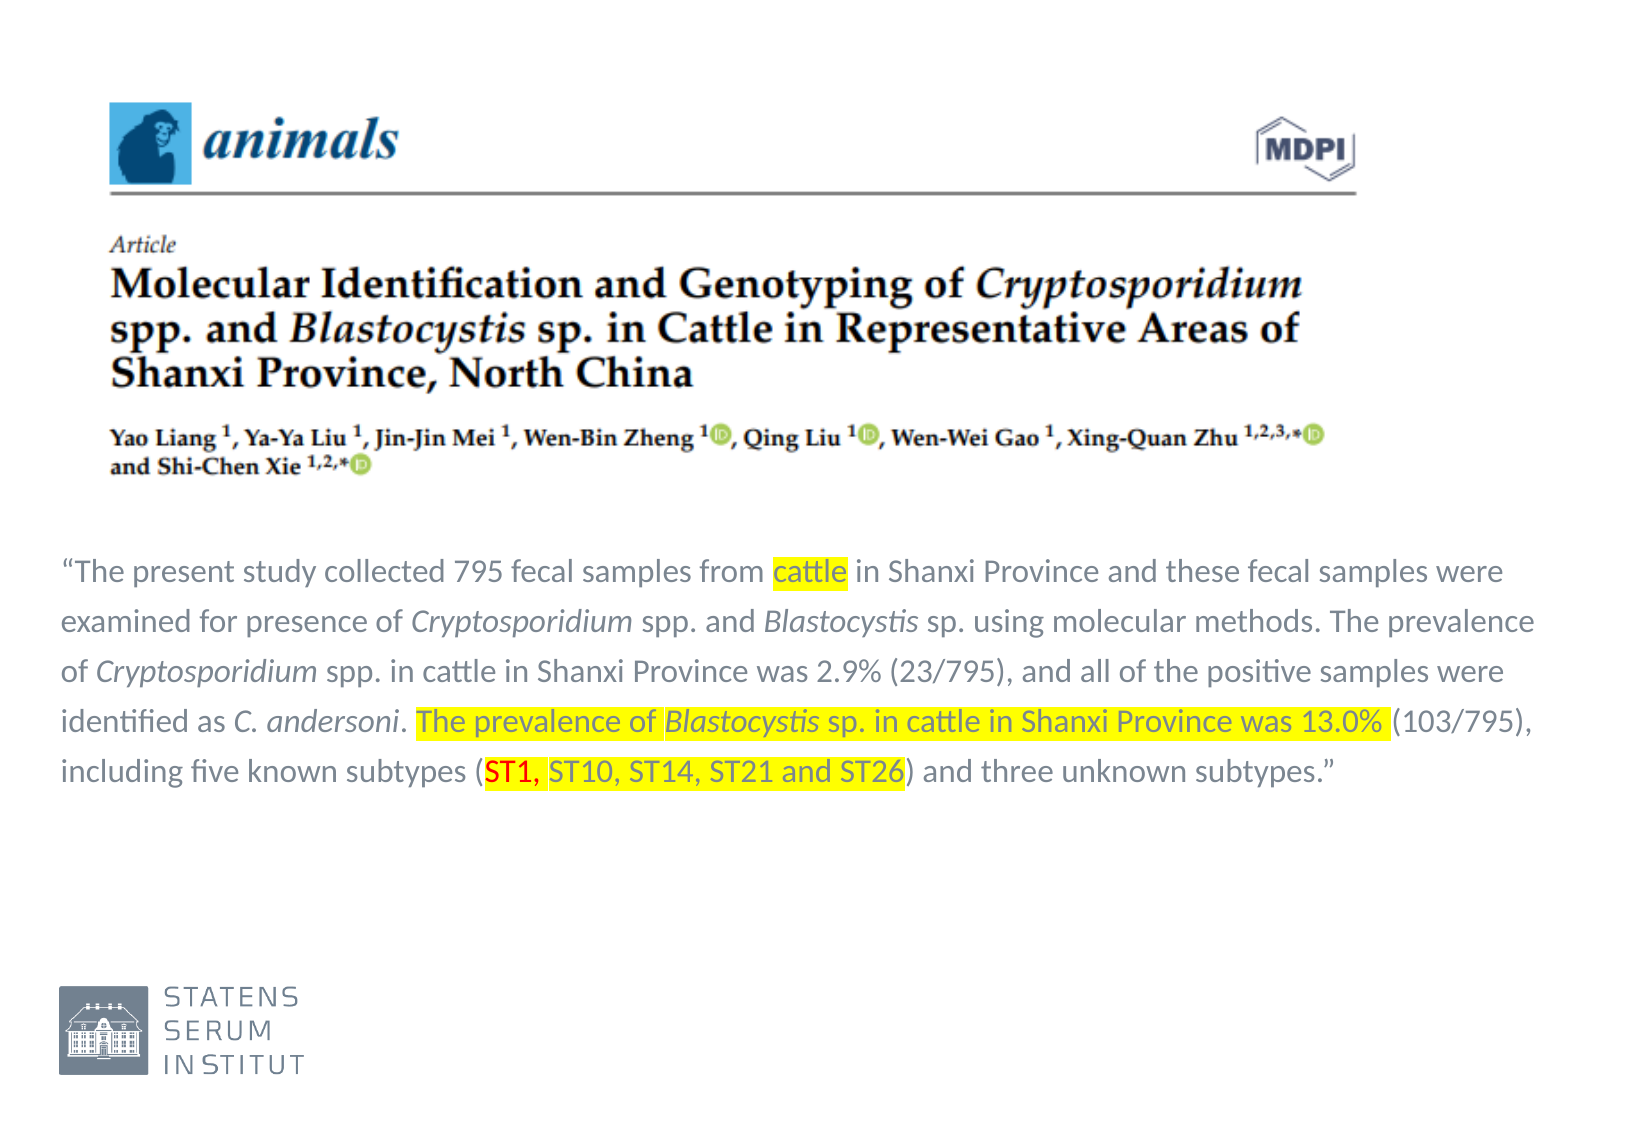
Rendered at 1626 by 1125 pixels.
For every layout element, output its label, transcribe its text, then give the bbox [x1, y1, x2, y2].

picture [60, 66, 1408, 516]
list “The present study collected 795 fecal samples from cattle in Shanxi Province and these fecal samples were examined for presence of Cryptosporidium spp. and Blastocystis sp. using molecular methods. The prevalence of Cryptosporidium spp. in cattle in Shanxi Province was 2.9% (23/795), and all of the positive samples were identified as C. andersoni. The prevalence of Blastocystis sp. in cattle in Shanxi Province was 13.0% (103/795), including five known subtypes (ST1, ST10, ST14, ST21 and ST26) and three unknown subtypes.” [60, 538, 1565, 1125]
